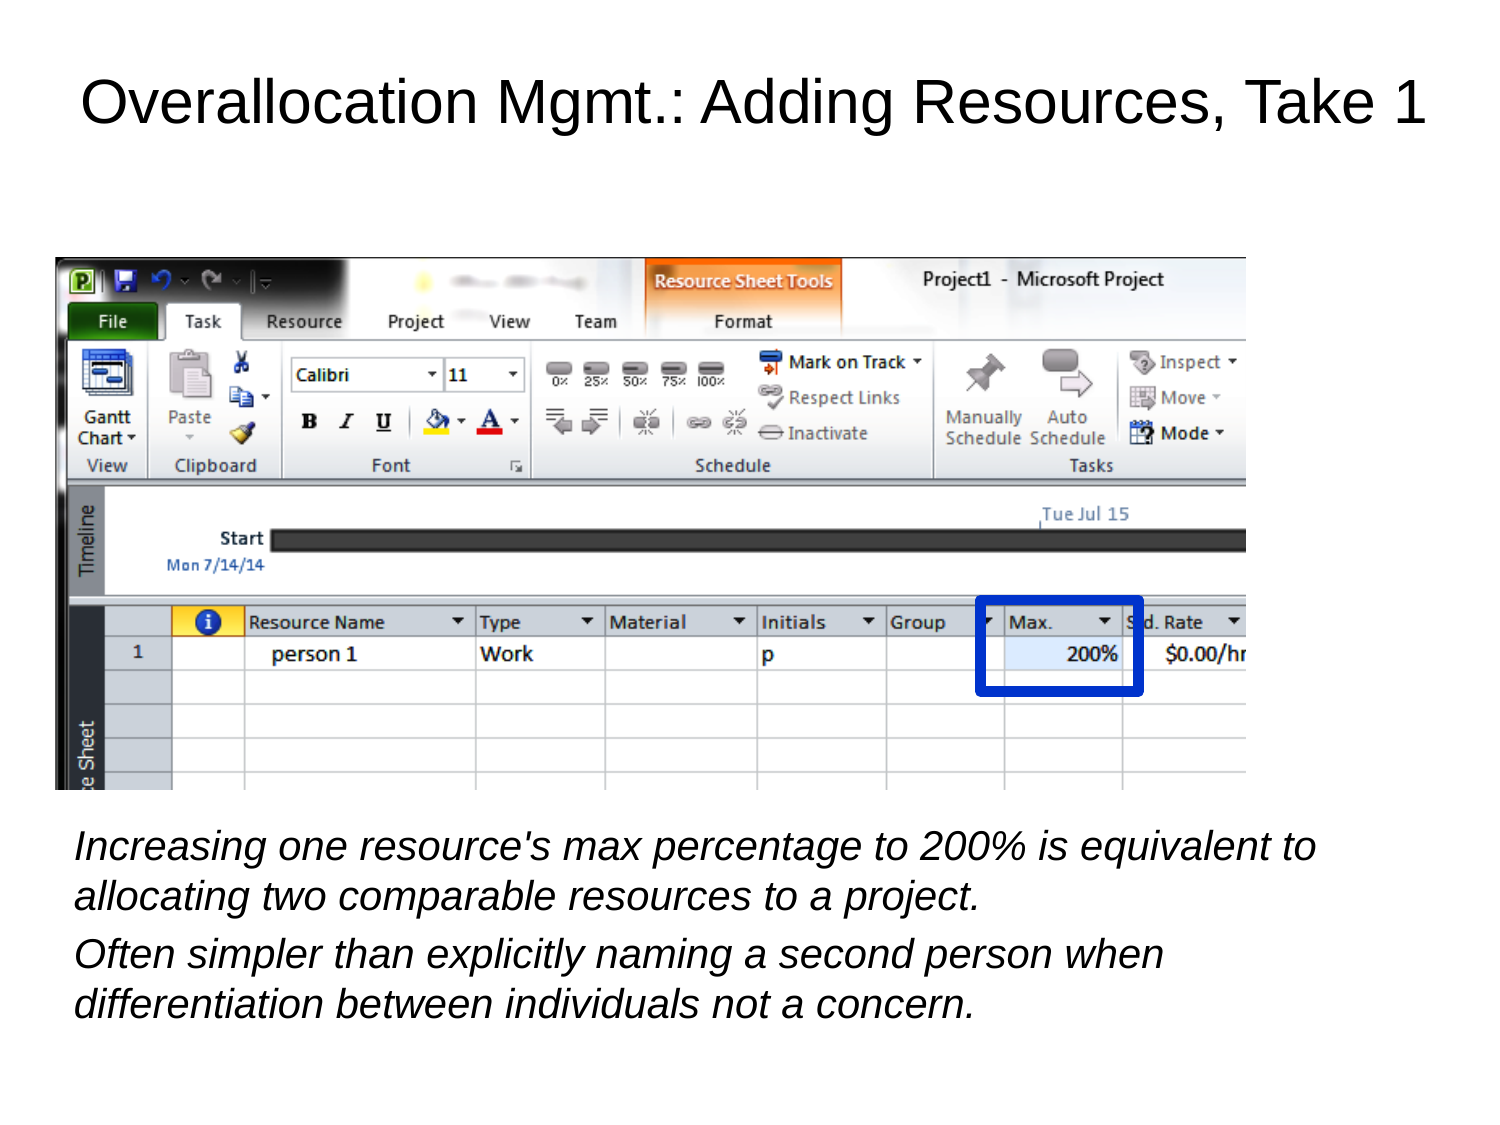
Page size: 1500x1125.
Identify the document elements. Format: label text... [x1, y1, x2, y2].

picture [54, 257, 1246, 790]
text_box Increasing one resource's max percentage to 200% is equivalent to allocating two comparable resources to a project. Often simpler than explicitly naming a second person when differentiation between individuals not a concern. [58, 811, 1409, 1066]
title Overallocation Mgmt.: Adding Resources, Take 1 [55, 45, 1455, 152]
